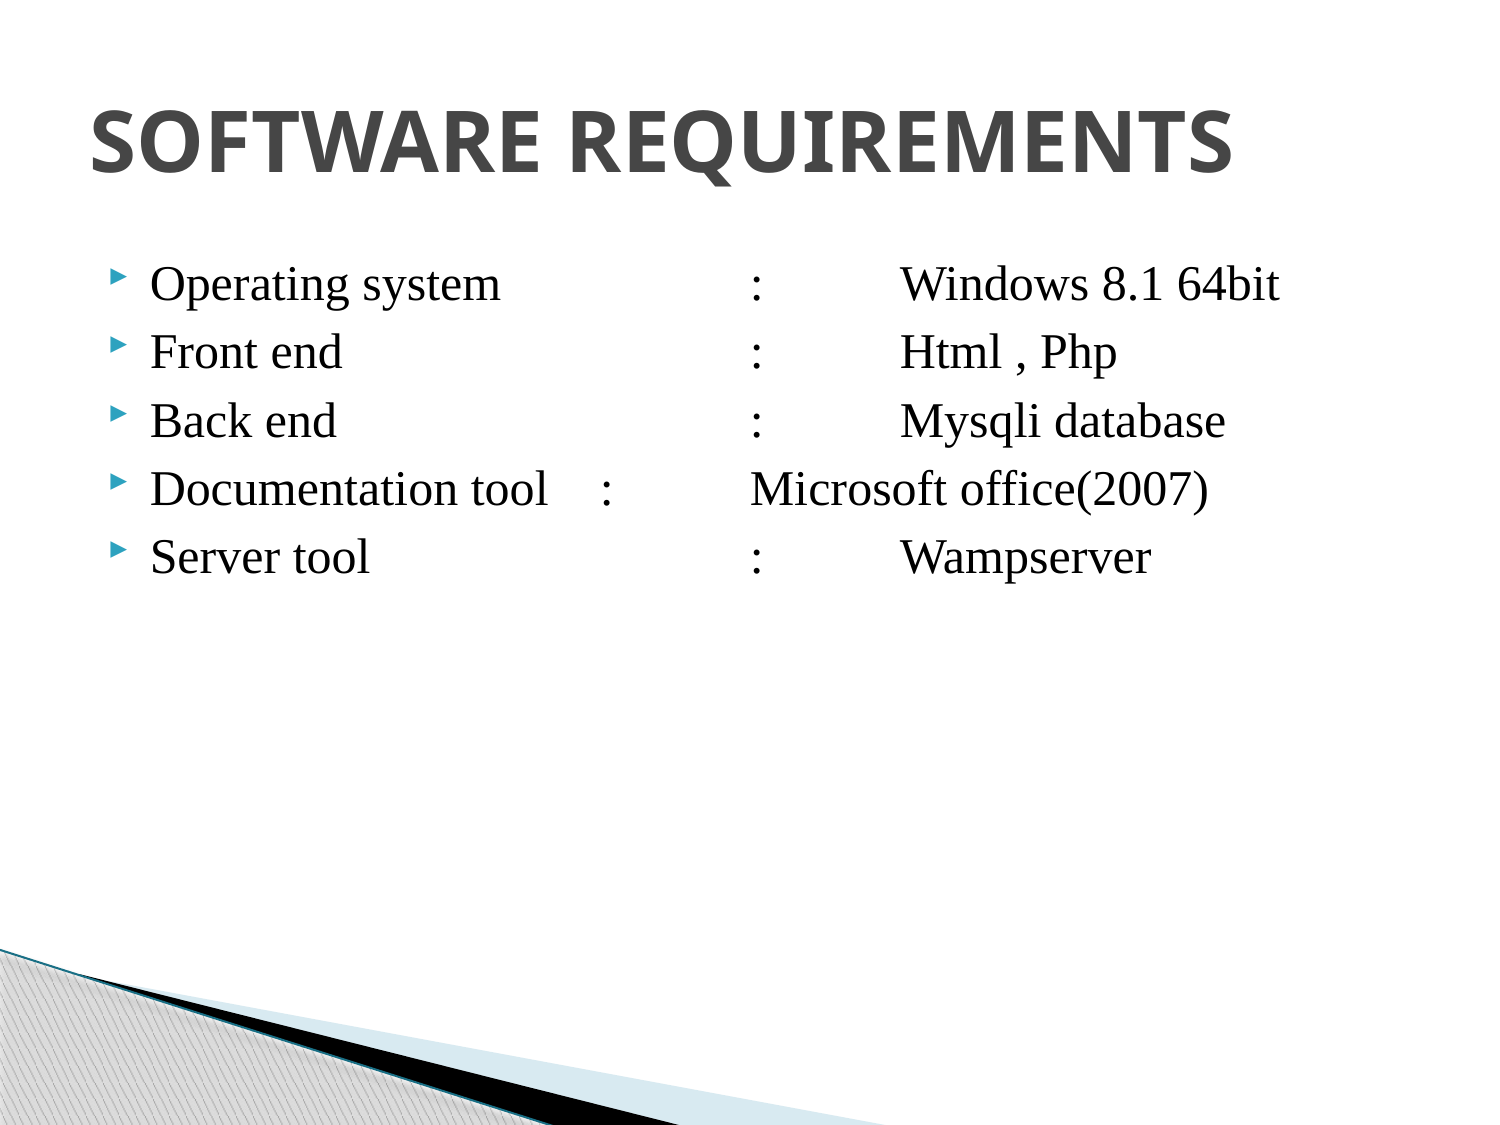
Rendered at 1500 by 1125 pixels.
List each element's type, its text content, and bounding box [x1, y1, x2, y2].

title SOFTWARE REQUIREMENTS [75, 45, 1425, 233]
list Operating system : Windows 8.1 64bit Front end : Html , Php Back end : Mysqli database Documentation tool : Microsoft office(2007) Server tool : Wampserver [75, 243, 1425, 986]
